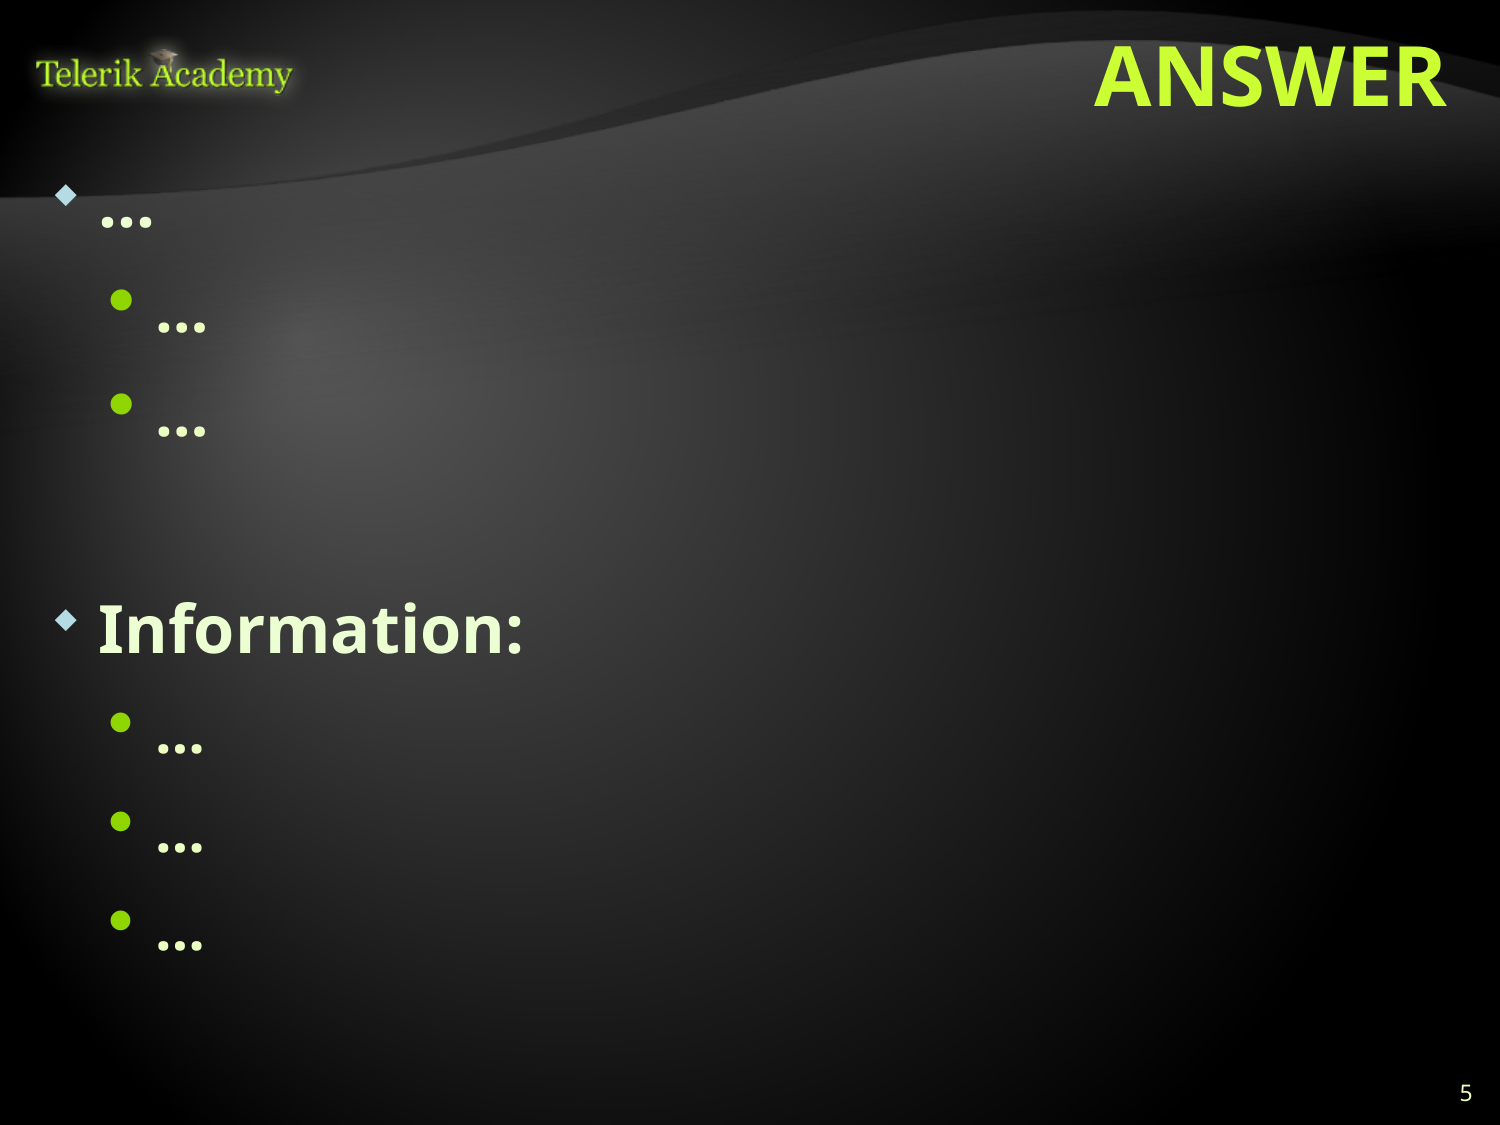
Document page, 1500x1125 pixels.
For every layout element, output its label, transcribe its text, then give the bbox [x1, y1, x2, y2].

list … … … Information: … … … [37, 149, 1463, 1100]
picture [0, 0, 1500, 1125]
slide_number 5 [1412, 1074, 1488, 1113]
title ANSWER [300, 12, 1463, 149]
